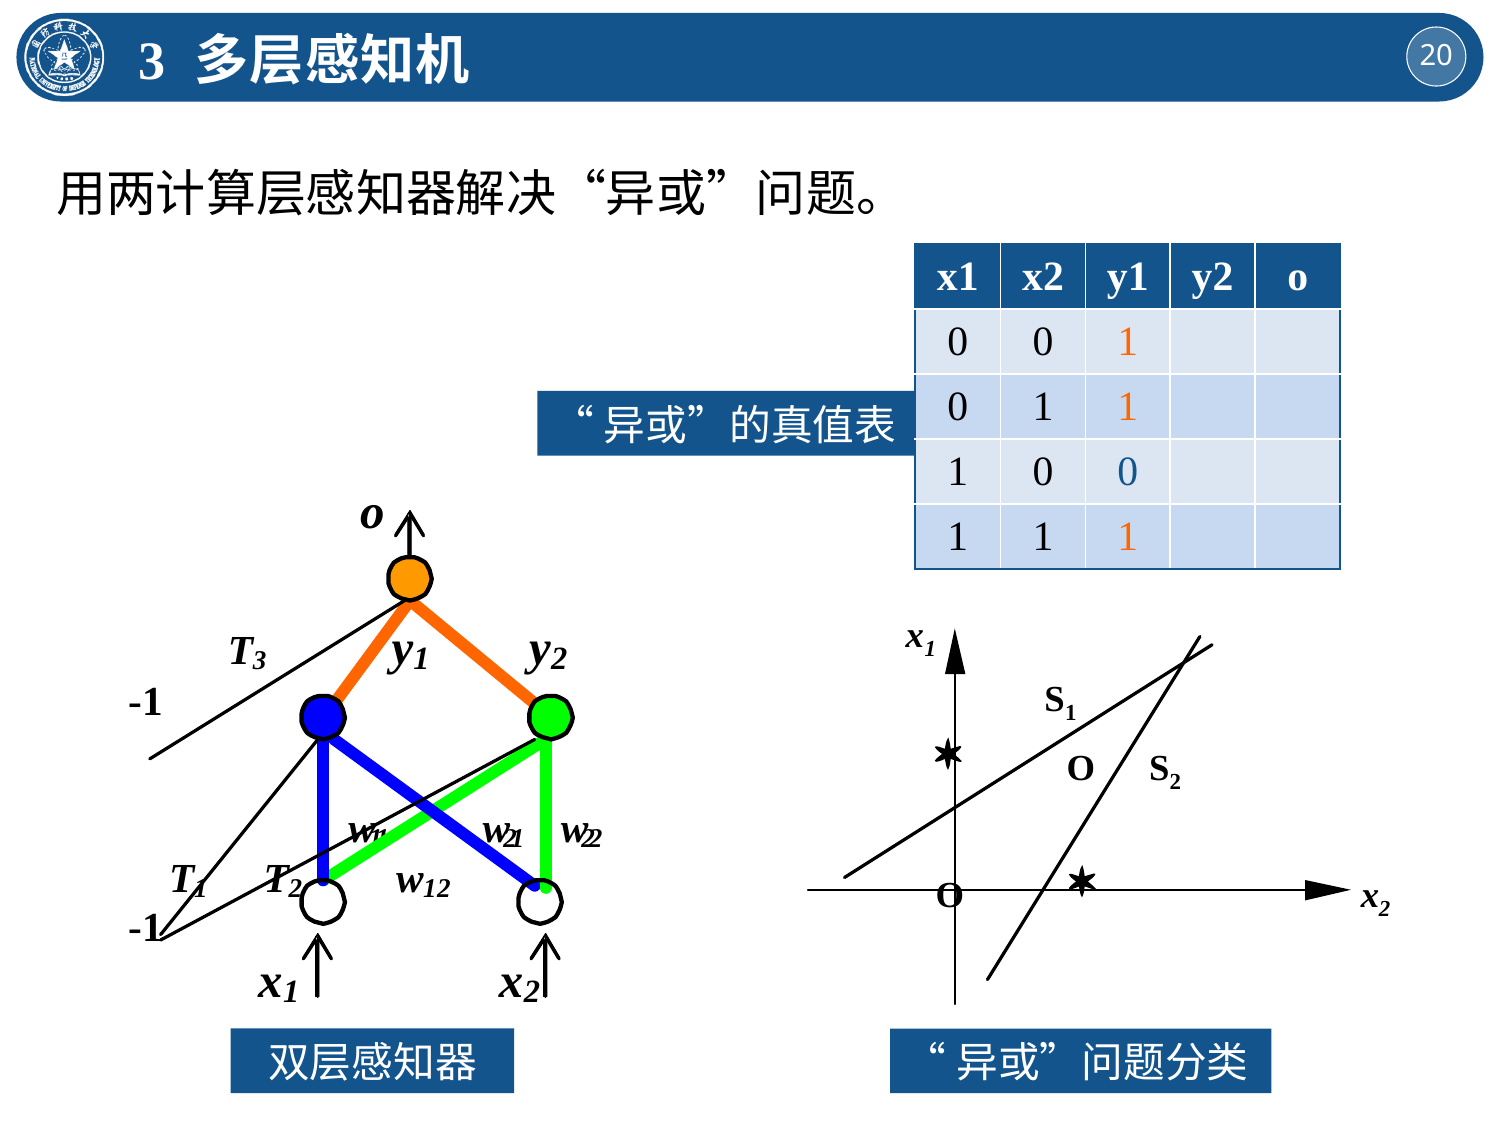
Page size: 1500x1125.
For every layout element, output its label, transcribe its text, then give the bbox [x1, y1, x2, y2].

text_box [737, 603, 1424, 1094]
table_cell 1 [1086, 375, 1169, 438]
table_cell [1171, 505, 1254, 568]
text_box 用两计算层感知器解决“异或”问题。 [41, 123, 1034, 229]
table_cell 0 [1001, 310, 1085, 373]
table_cell 0 [916, 375, 1000, 438]
table_cell 0 [1001, 440, 1085, 503]
table_header y1 [1086, 245, 1169, 308]
table_header o [1256, 245, 1339, 308]
table_cell 1 [916, 440, 1000, 503]
table_cell [1256, 440, 1339, 503]
table_header x2 [1001, 245, 1085, 308]
text_box “异或”的真值表 [537, 390, 914, 456]
table_cell [1171, 310, 1254, 373]
table_cell 1 [1001, 375, 1085, 438]
table_cell [1171, 440, 1254, 503]
table_cell [1256, 505, 1339, 568]
table_cell [1171, 375, 1254, 438]
table_cell 1 [916, 505, 1000, 568]
table_header x1 [916, 245, 1000, 308]
table_cell [1256, 375, 1339, 438]
table_cell [1256, 310, 1339, 373]
table_cell 1 [1086, 310, 1169, 373]
table_cell 0 [1086, 440, 1169, 503]
picture [16, 9, 111, 104]
table_cell 1 [1086, 505, 1169, 568]
table_cell 0 [916, 310, 1000, 373]
table_cell 1 [1001, 505, 1085, 568]
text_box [127, 480, 618, 1095]
table_header y2 [1171, 245, 1254, 308]
text_box 3 多层感知机 [123, 17, 744, 98]
